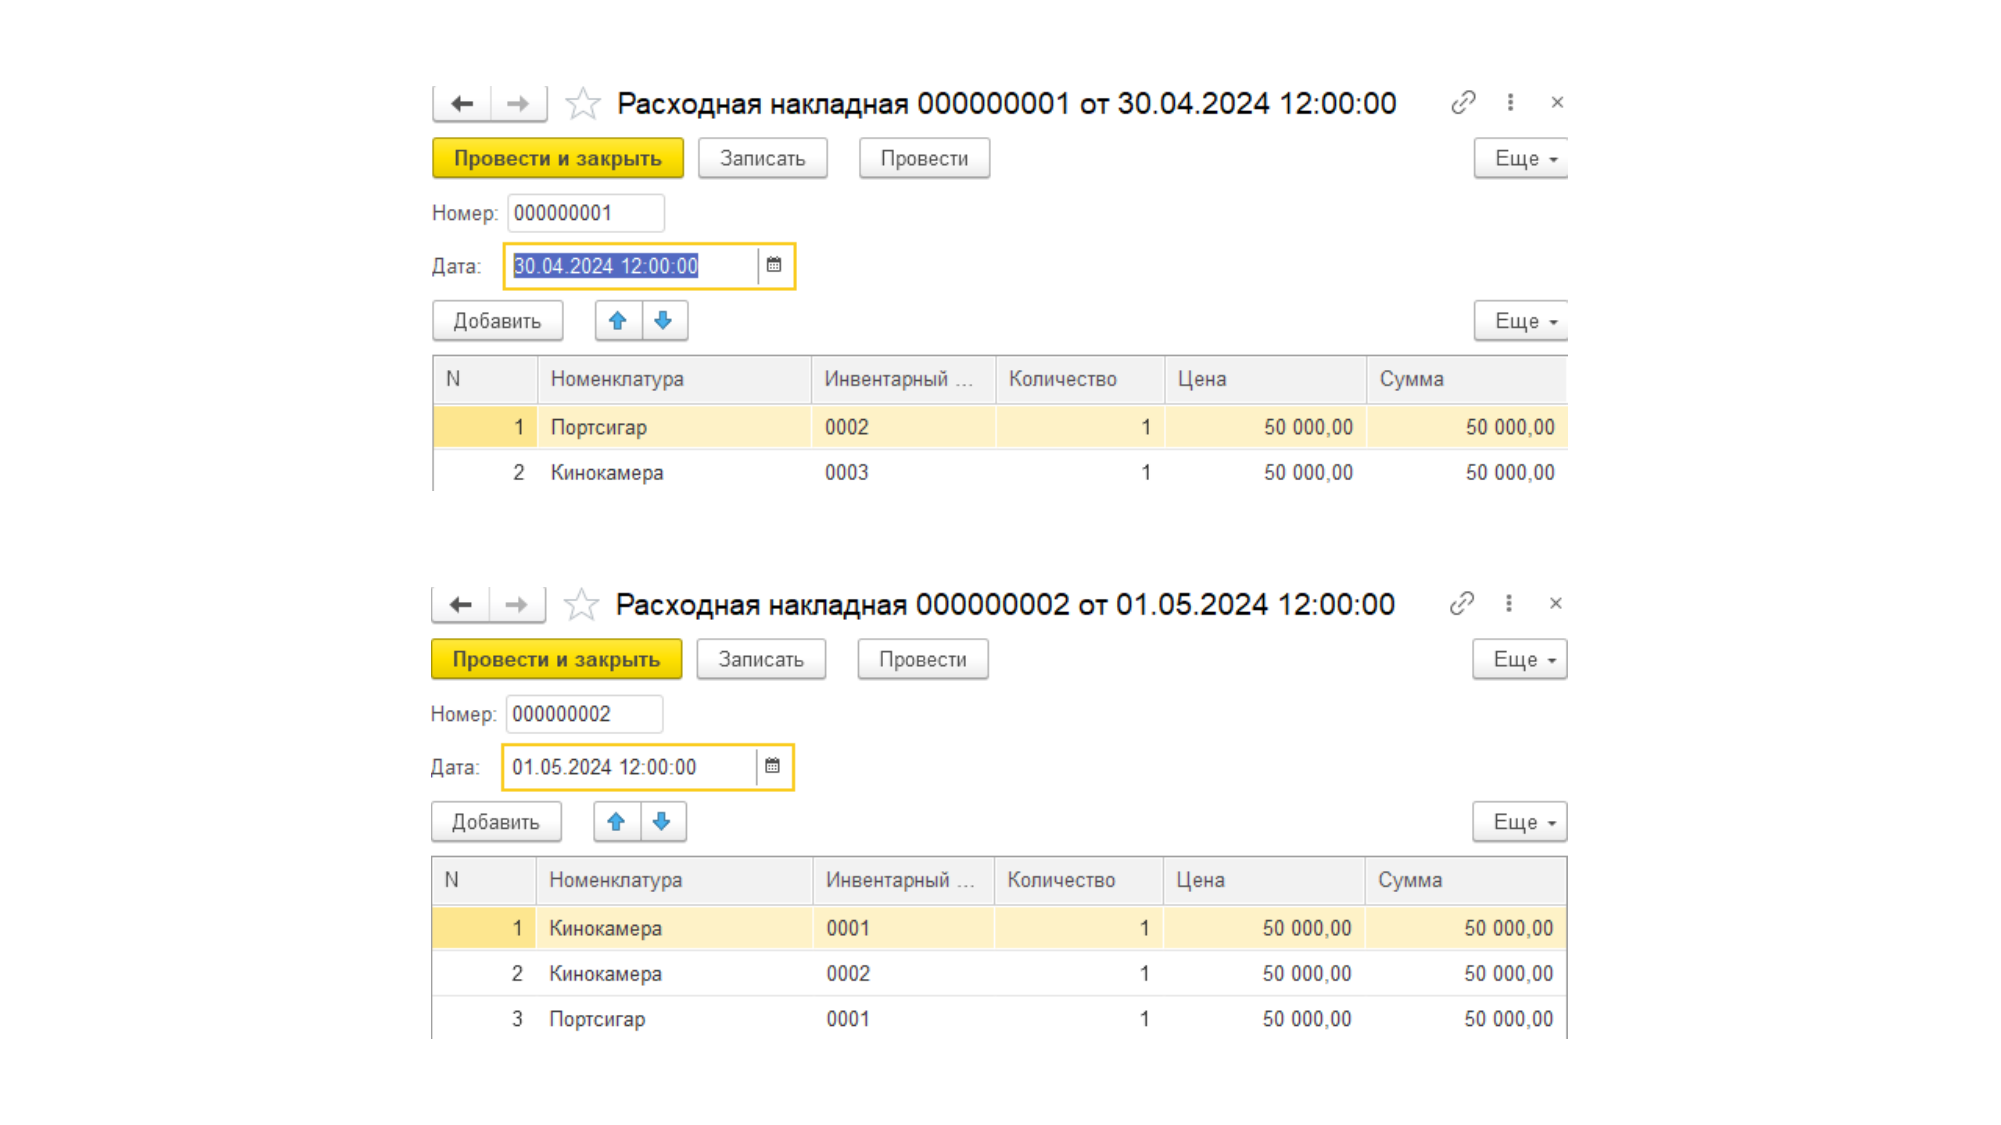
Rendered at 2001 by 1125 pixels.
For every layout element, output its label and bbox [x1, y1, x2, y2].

picture [431, 86, 1568, 491]
picture [431, 587, 1568, 1039]
